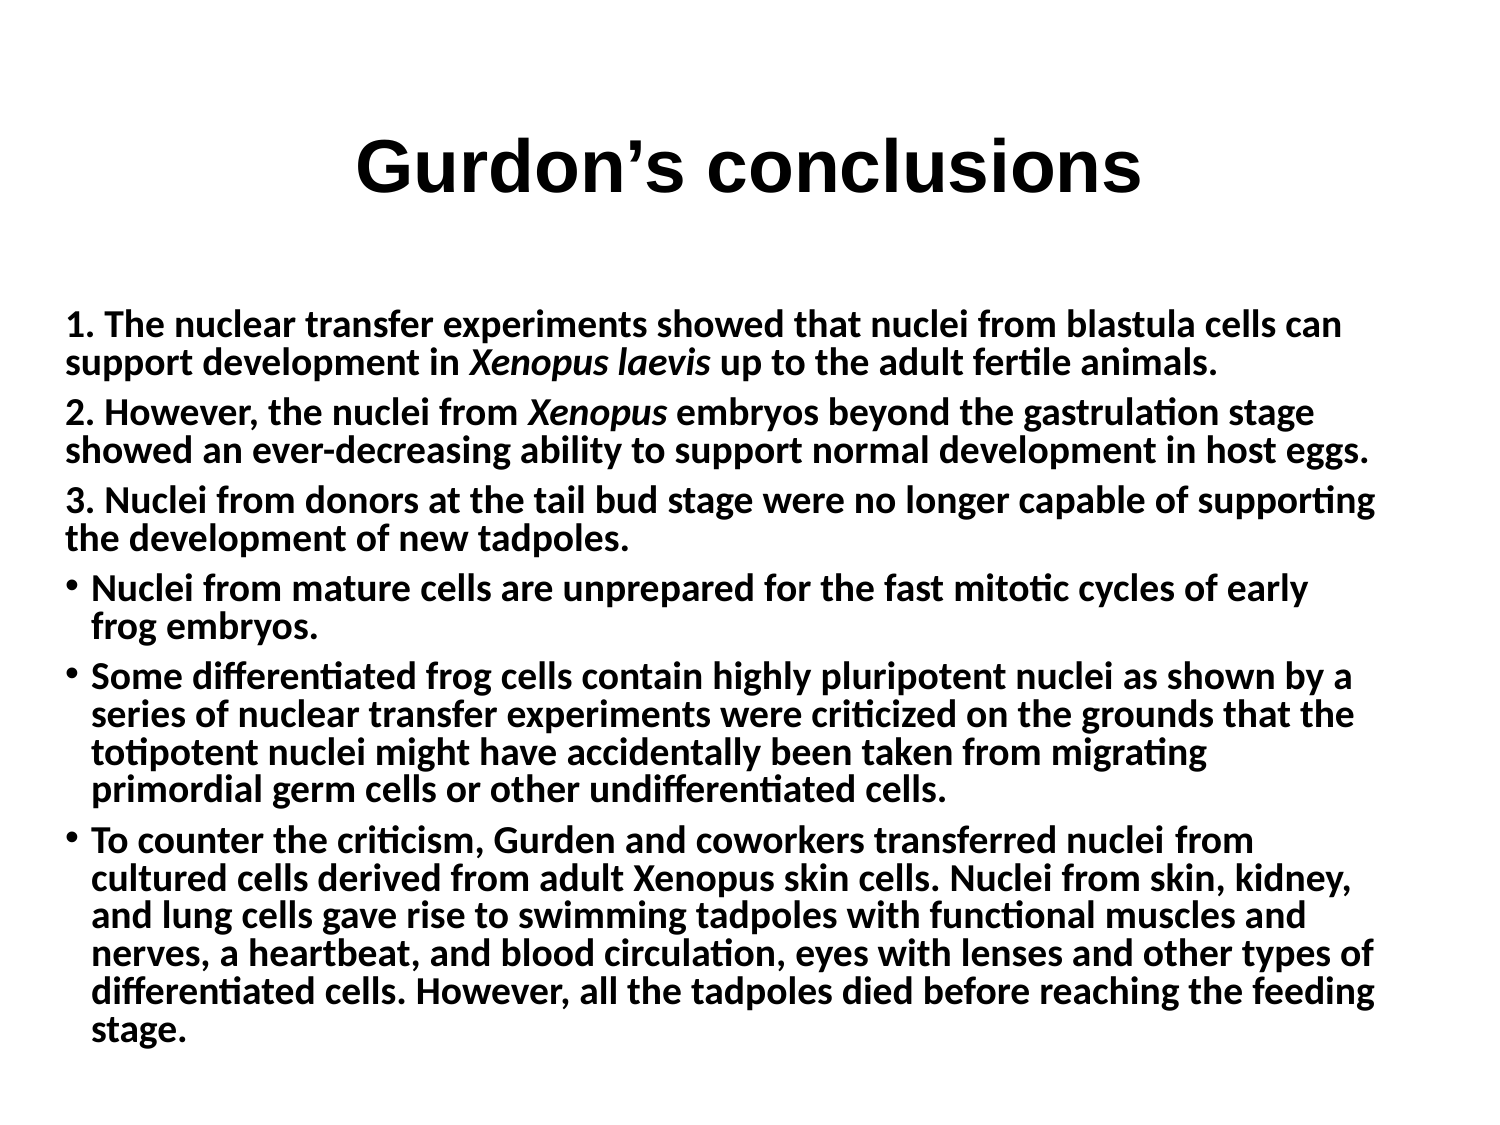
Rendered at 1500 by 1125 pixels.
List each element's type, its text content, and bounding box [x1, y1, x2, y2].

title Gurdon’s conclusions [103, 59, 1397, 278]
list 1. The nuclear transfer experiments showed that nuclei from blastula cells can support development in Xenopus laevis up to the adult fertile animals. 2. However, the nuclei from Xenopus embryos beyond the gastrulation stage showed an ever-decreasing ability to support normal development in host eggs. 3. Nuclei from donors at the tail bud stage were no longer capable of supporting the development of new tadpoles. Nuclei from mature cells are unprepared for the fast mitotic cycles of early frog embryos. Some differentiated frog cells contain highly pluripotent nuclei as shown by a series of nuclear transfer experiments were criticized on the grounds that the totipotent nuclei might have accidentally been taken from migrating primordial germ cells or other undifferentiated cells. To counter the criticism, Gurden and coworkers transferred nuclei from cultured cells derived from adult Xenopus skin cells. Nuclei from skin, kidney, and lung cells gave rise to swimming tadpoles with functional muscles and nerves, a heartbeat, and blood circulation, eyes with lenses and other types of differentiated cells. However, all the tadpoles died before reaching the feeding stage. [50, 299, 1397, 1088]
